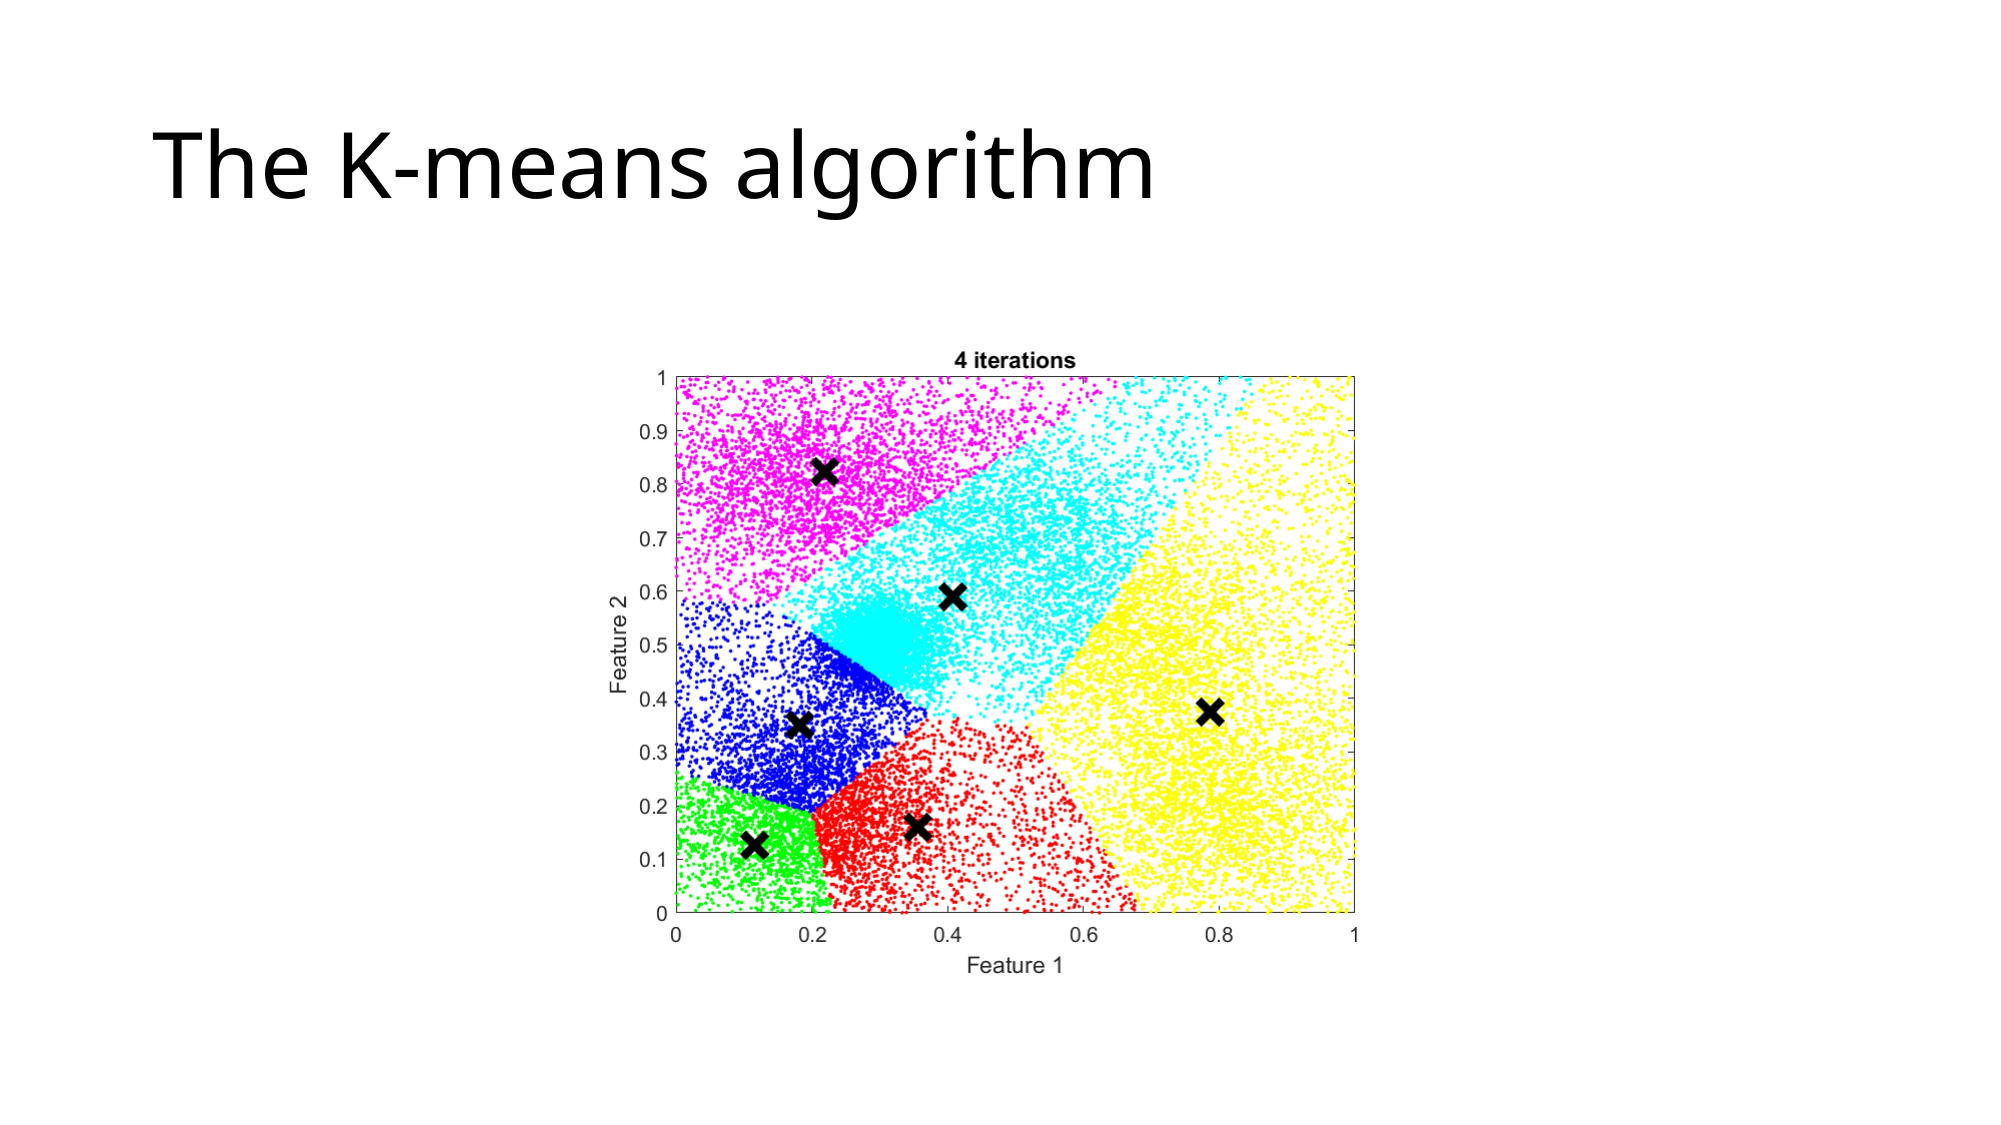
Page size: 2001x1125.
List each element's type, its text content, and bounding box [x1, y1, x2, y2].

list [562, 328, 1438, 985]
title The K-means algorithm [137, 59, 1863, 278]
